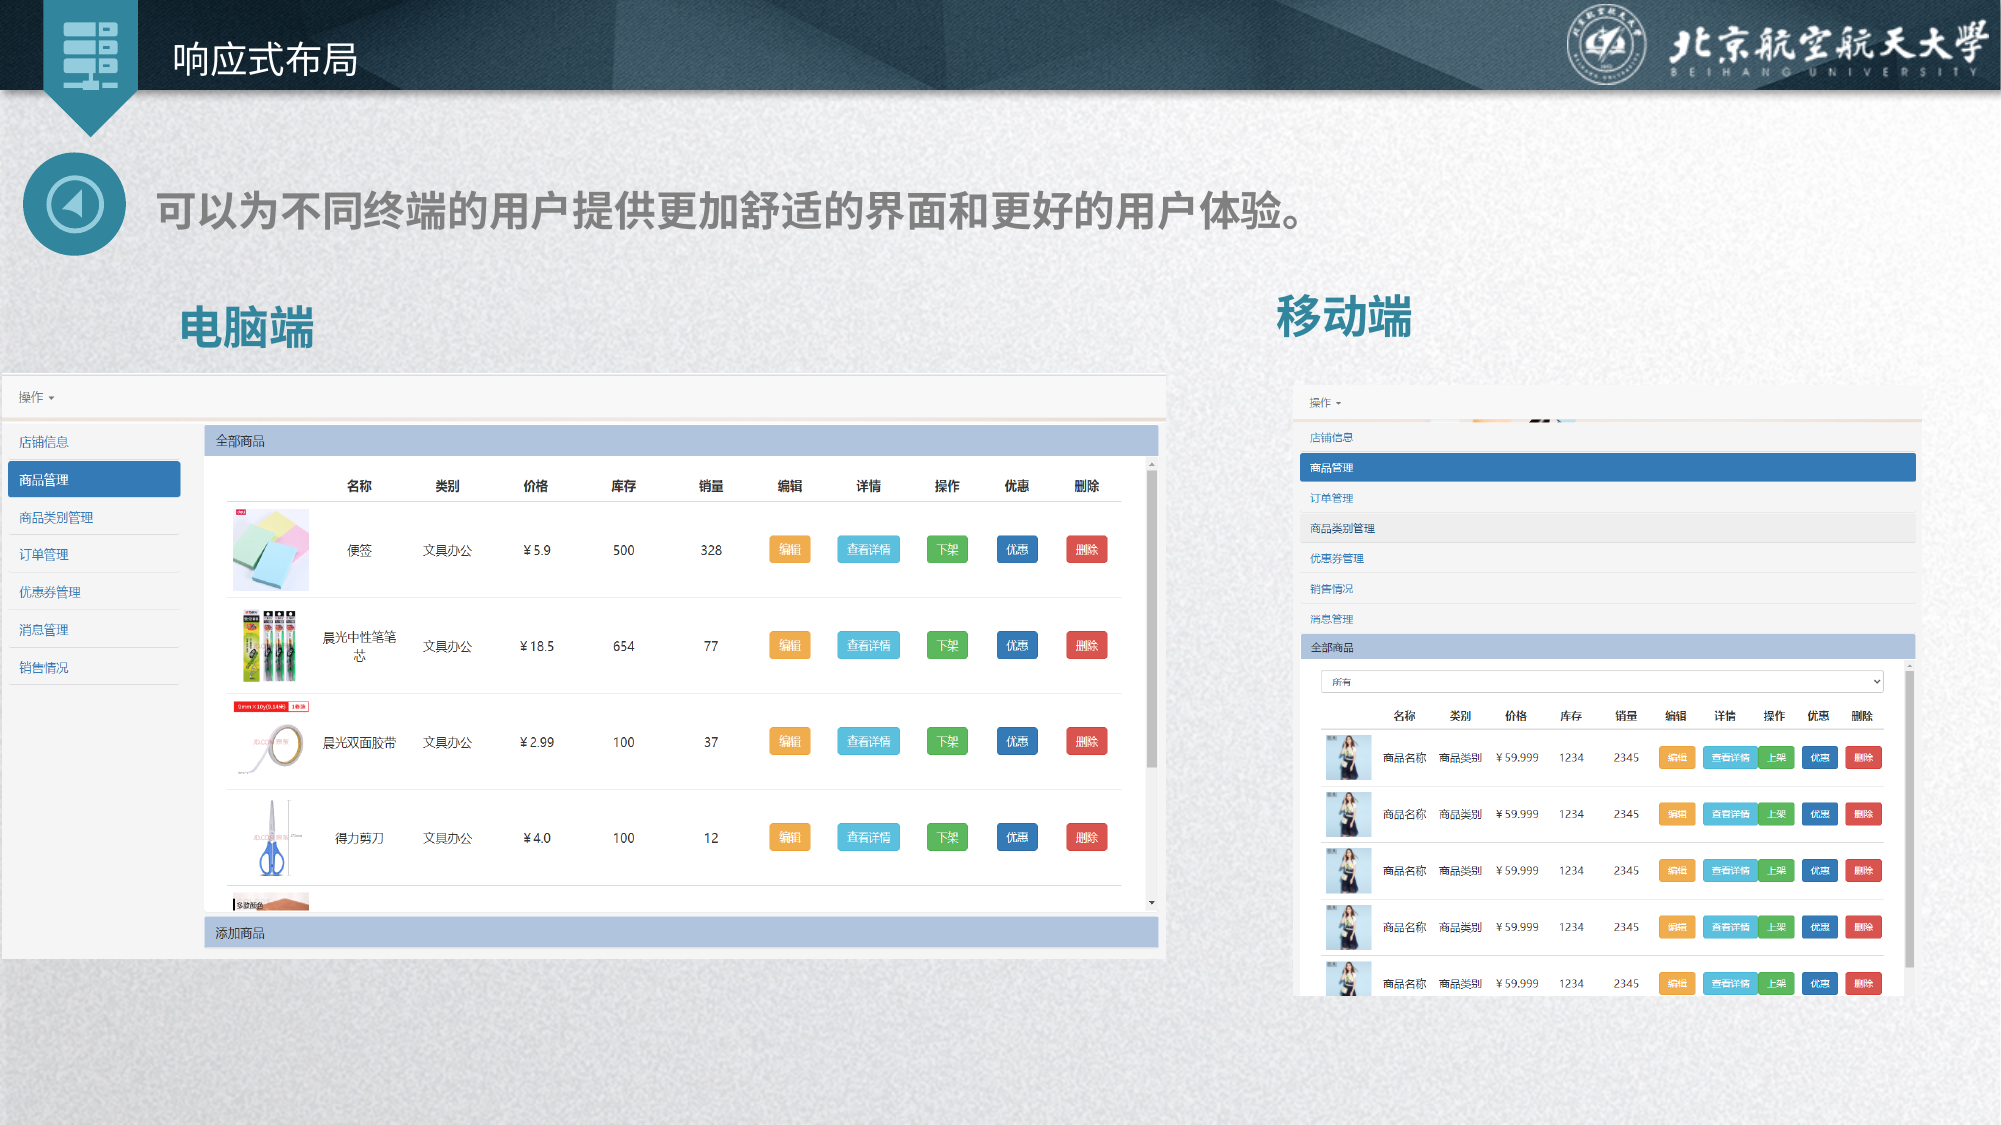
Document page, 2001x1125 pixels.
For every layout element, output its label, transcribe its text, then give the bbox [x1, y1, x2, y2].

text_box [46, 175, 105, 234]
picture [1566, 4, 1989, 85]
picture [0, 92, 2001, 1125]
text_box [20, 150, 128, 258]
text_box [140, 0, 2001, 92]
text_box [43, 0, 139, 138]
text_box 可以为不同终端的用户提供更加舒适的界面和更好的用户体验。 [143, 169, 1302, 241]
text_box 移动端 [1260, 279, 1429, 350]
text_box 响应式布局 [161, 30, 469, 88]
text_box 电脑端 [162, 291, 330, 361]
text_box [0, 0, 41, 92]
